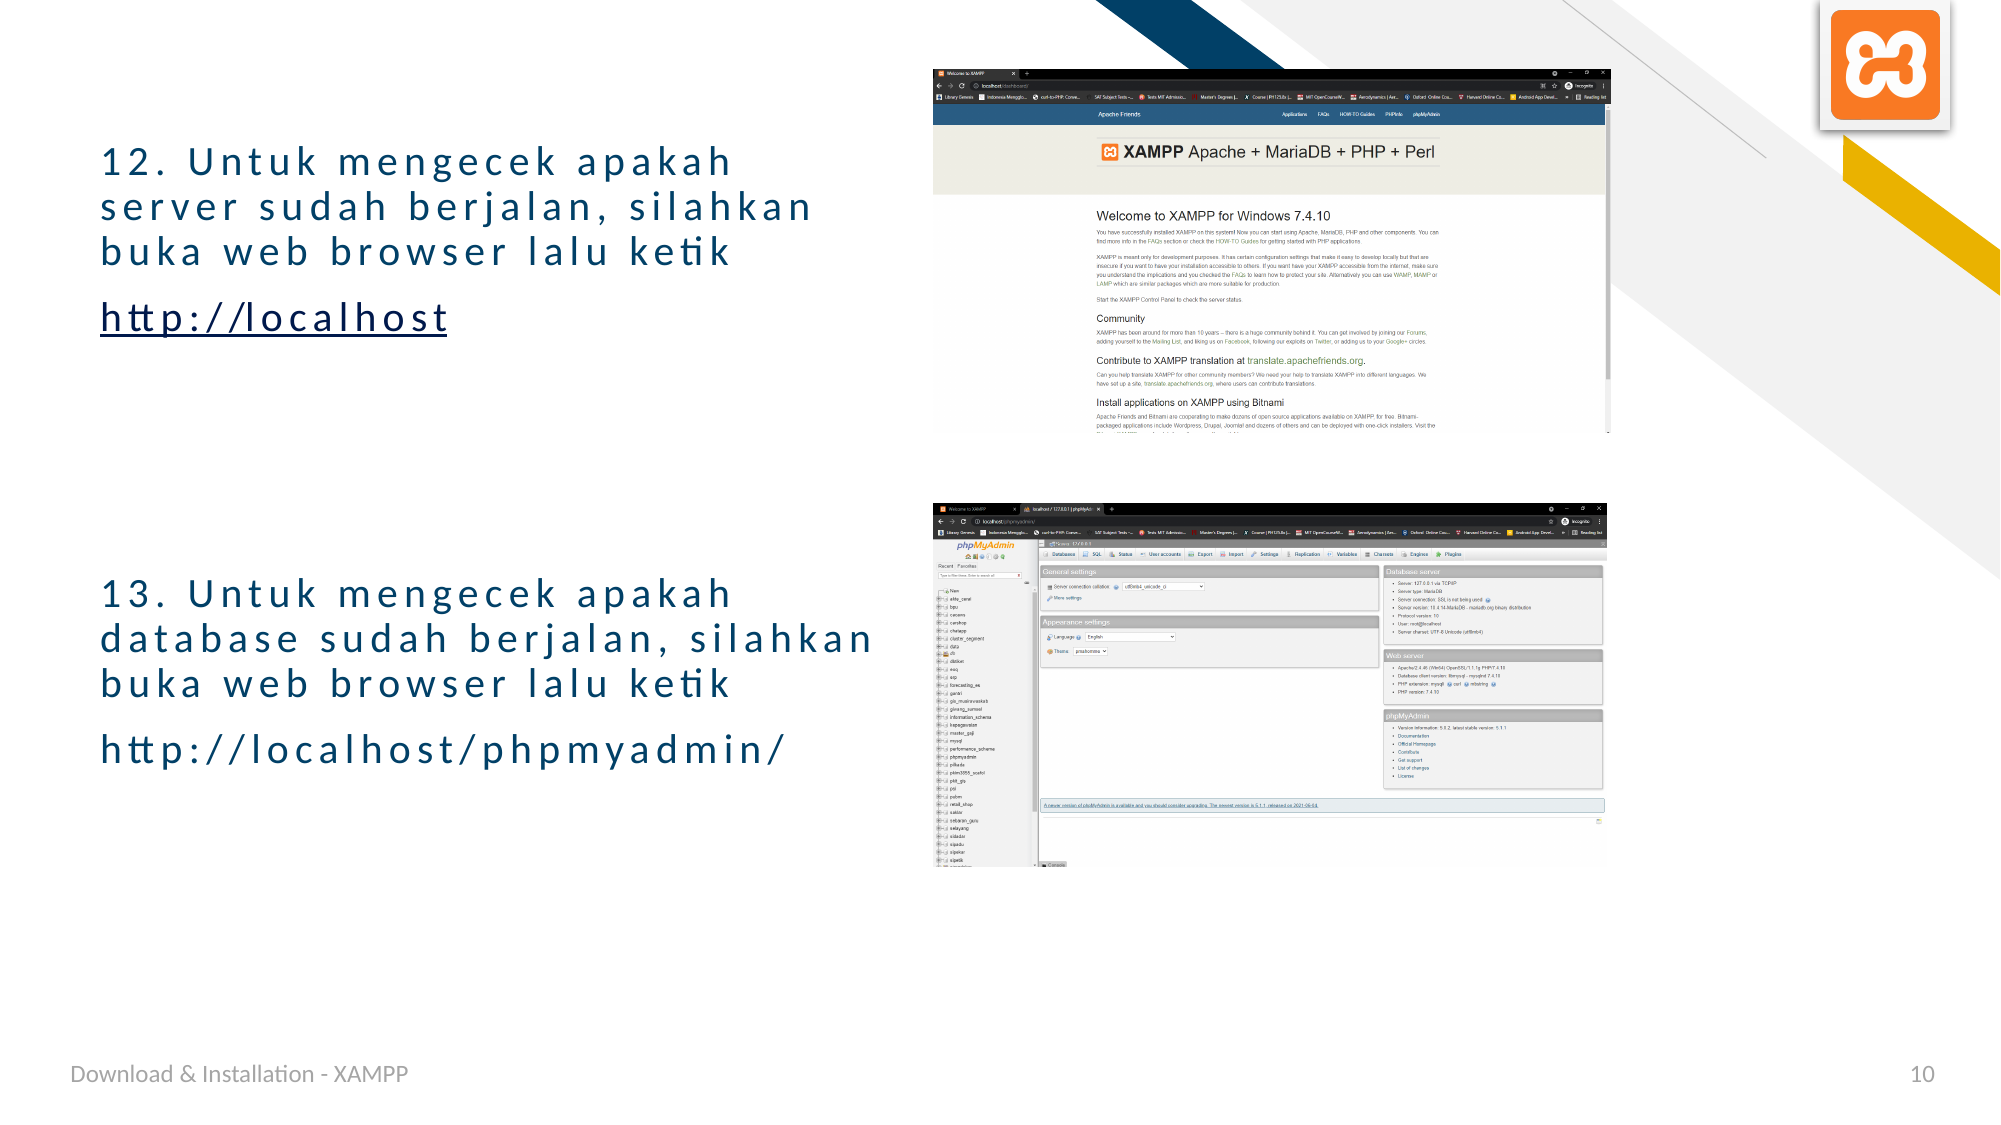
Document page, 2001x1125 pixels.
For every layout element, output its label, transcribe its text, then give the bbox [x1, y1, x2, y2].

list 12. Untuk mengecek apakah server sudah berjalan, silahkan buka web browser lalu ketik http://localhost [85, 132, 908, 433]
picture [933, 503, 1607, 867]
footer Download & Installation - XAMPP [55, 1042, 731, 1103]
picture [1831, 10, 1940, 120]
picture [933, 69, 1611, 433]
text_box 13. Untuk mengecek apakah database sudah berjalan, silahkan buka web browser lalu ketik http://localhost/phpmyadmin/ [85, 564, 908, 1000]
slide_number 10 [1828, 1042, 1950, 1103]
text_box [1820, 0, 1950, 130]
